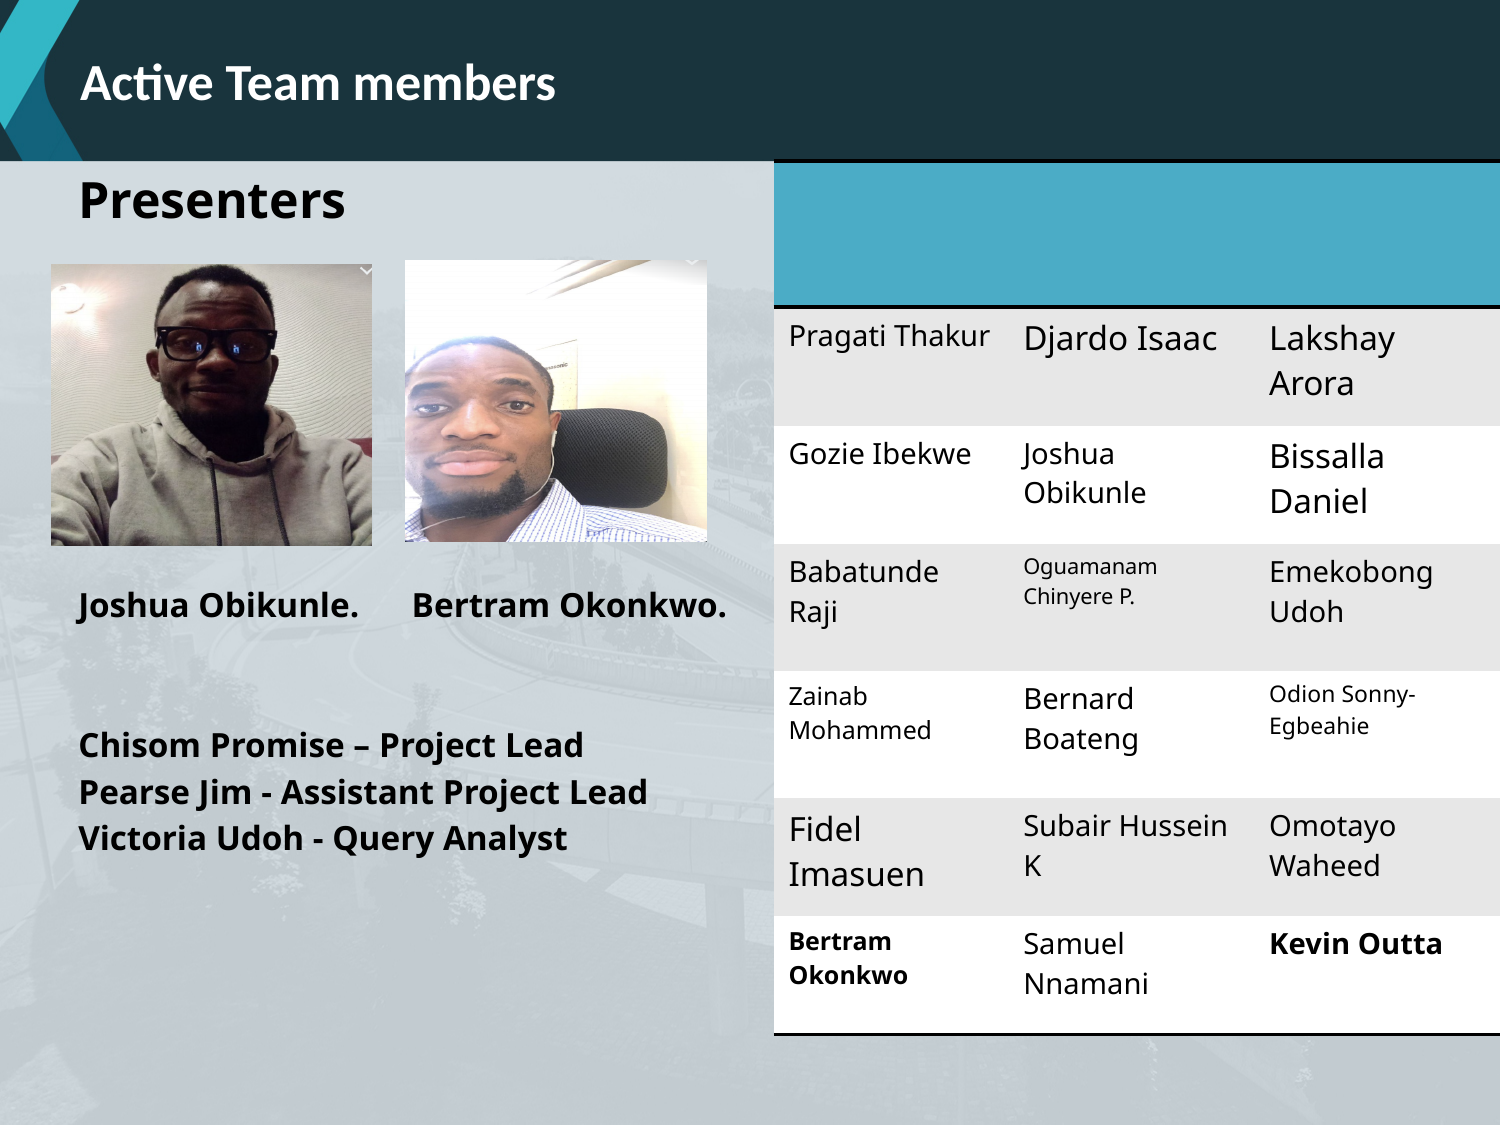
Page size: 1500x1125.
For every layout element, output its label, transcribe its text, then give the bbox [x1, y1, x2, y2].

table_cell Joshua Obikunle [1008, 426, 1254, 544]
table_cell Djardo Isaac [1008, 309, 1254, 426]
table_cell Samuel Nnamani [1008, 916, 1254, 1033]
title Active Team members [64, 14, 1376, 145]
table_cell Emekobong Udoh [1254, 544, 1500, 671]
table_cell Zainab Mohammed [774, 671, 1008, 798]
table_cell Omotayo Waheed [1254, 798, 1500, 916]
table_cell Fidel Imasuen [774, 798, 1008, 916]
list Presenters Joshua Obikunle. Bertram Okonkwo. Chisom Promise – Project Lead Pearse Jim - Assistant Project Lead Victoria Udoh - Query Analyst [63, 160, 1378, 1047]
table_cell Babatunde Raji [774, 544, 1008, 671]
table_cell Bertram Okonkwo [774, 916, 1008, 1033]
table_cell Bissalla Daniel [1254, 426, 1500, 544]
table_cell Subair Hussein K [1008, 798, 1254, 916]
table_cell Gozie Ibekwe [774, 426, 1008, 544]
table_cell Odion Sonny-Egbeahie [1254, 671, 1500, 798]
table_cell Pragati Thakur [774, 309, 1008, 426]
table_cell Lakshay Arora [1254, 309, 1500, 426]
table_cell Kevin Outta [1254, 916, 1500, 1033]
table_cell Bernard Boateng [1008, 671, 1254, 798]
picture [0, 0, 1500, 1125]
table_header [1254, 163, 1500, 305]
table_header [774, 163, 1008, 305]
picture [404, 260, 707, 543]
table_header [1008, 163, 1254, 305]
table_cell Oguamanam Chinyere P. [1008, 544, 1254, 671]
